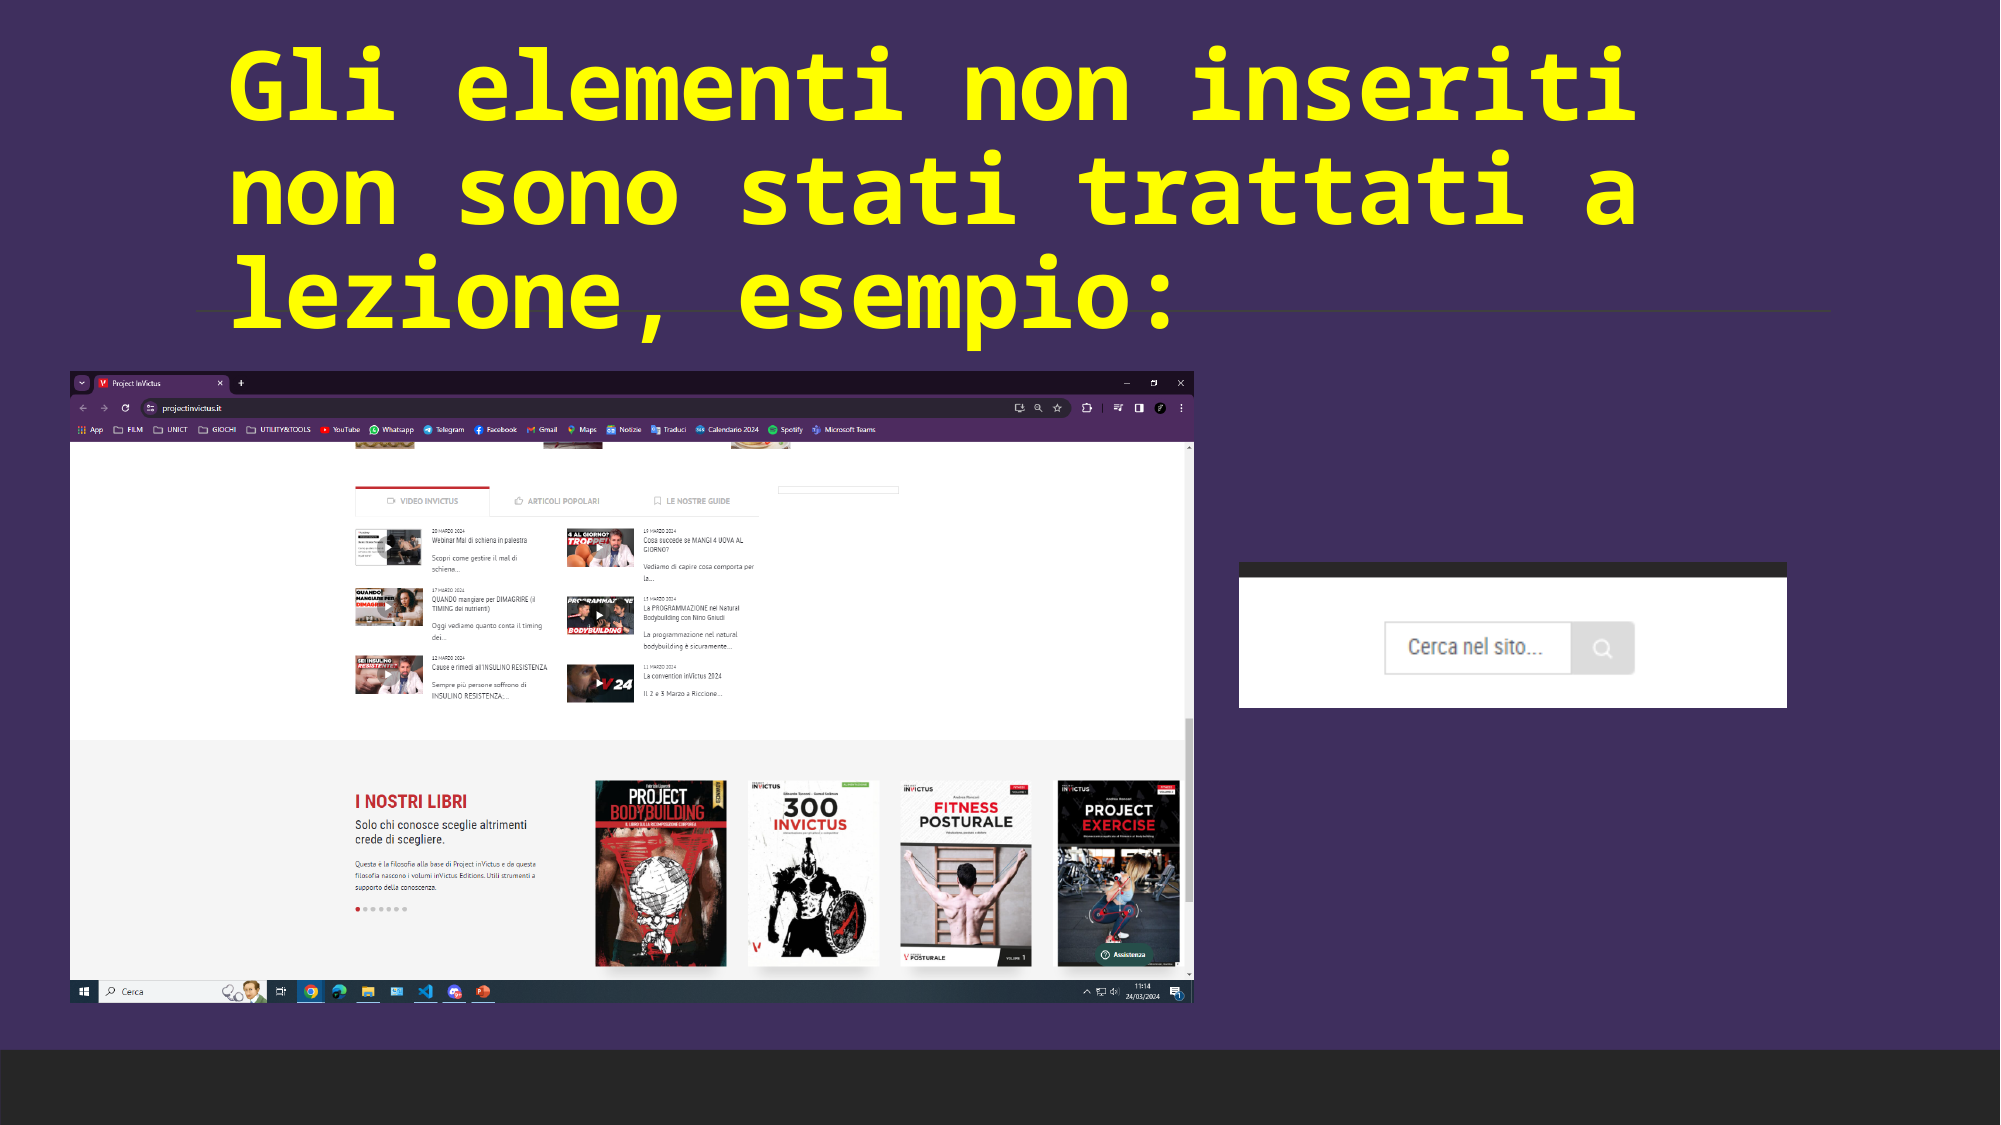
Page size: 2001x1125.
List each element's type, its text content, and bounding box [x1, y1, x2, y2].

title Gli elementi non inseriti non sono stati trattati a lezione, esempio: [213, 24, 1787, 357]
picture [1239, 561, 1788, 709]
picture [69, 370, 1195, 1004]
